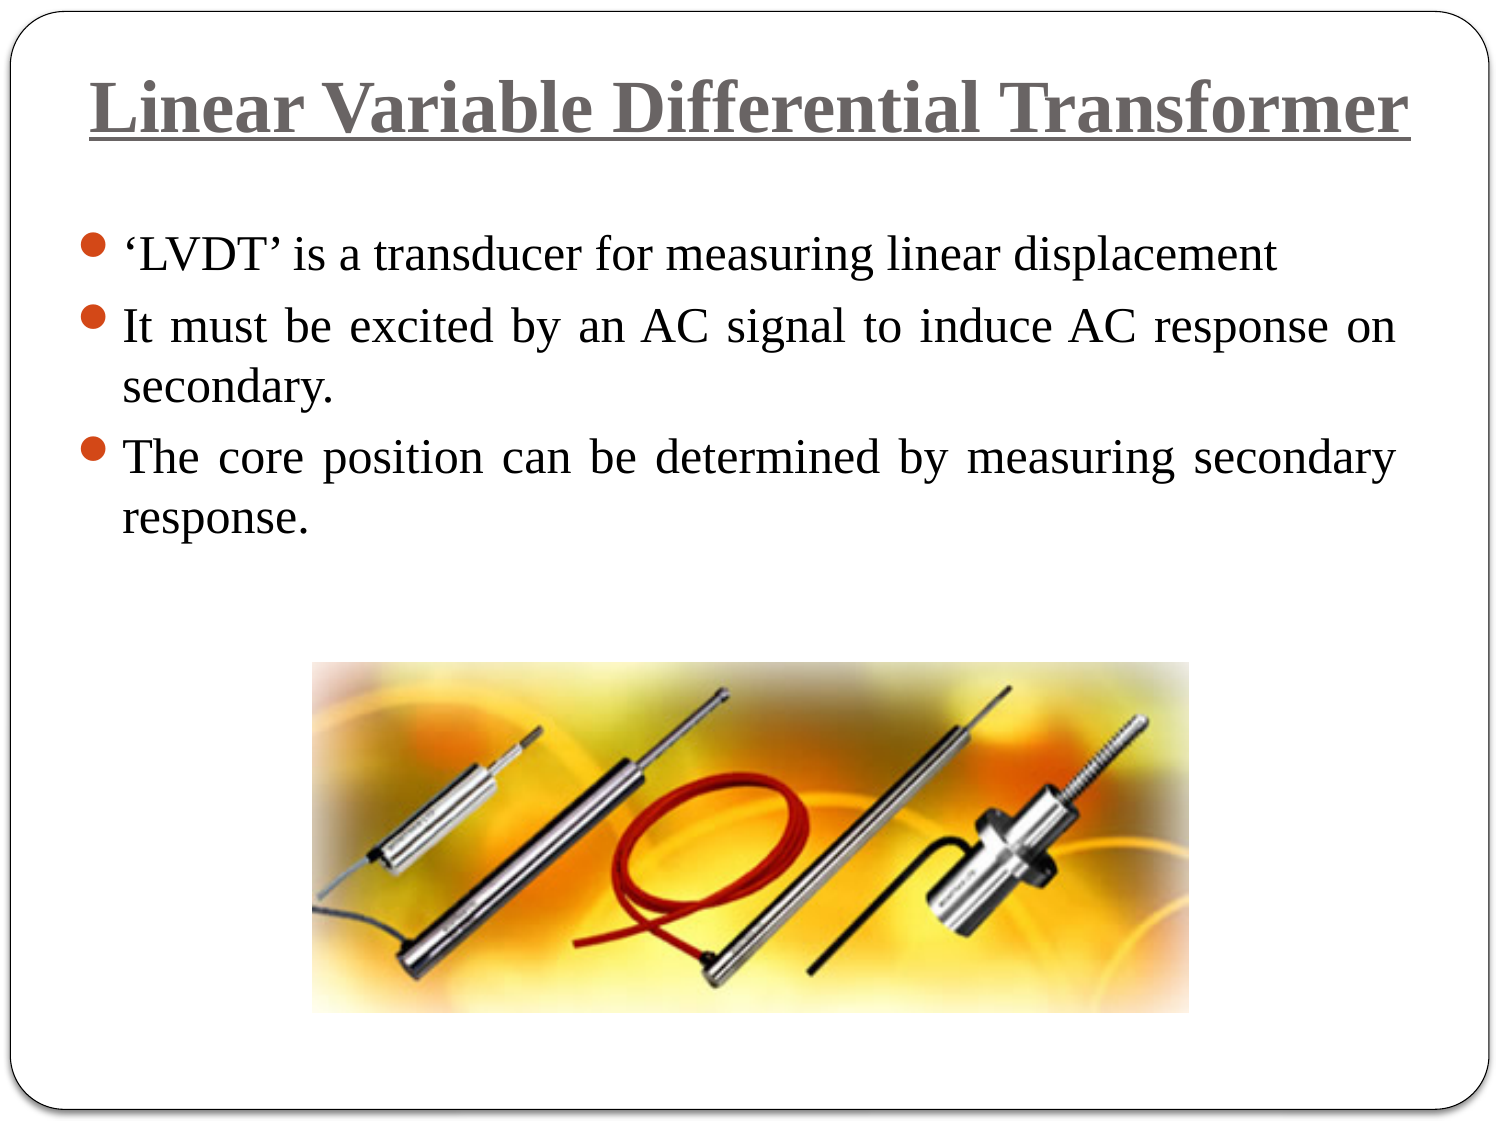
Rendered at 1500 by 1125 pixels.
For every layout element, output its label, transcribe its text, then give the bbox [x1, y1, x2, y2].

title Linear Variable Differential Transformer [0, 0, 1500, 163]
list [312, 662, 1189, 1013]
list ‘LVDT’ is a transducer for measuring linear displacement It must be excited by an AC signal to induce AC response on secondary. The core position can be determined by measuring secondary response. [62, 212, 1413, 572]
